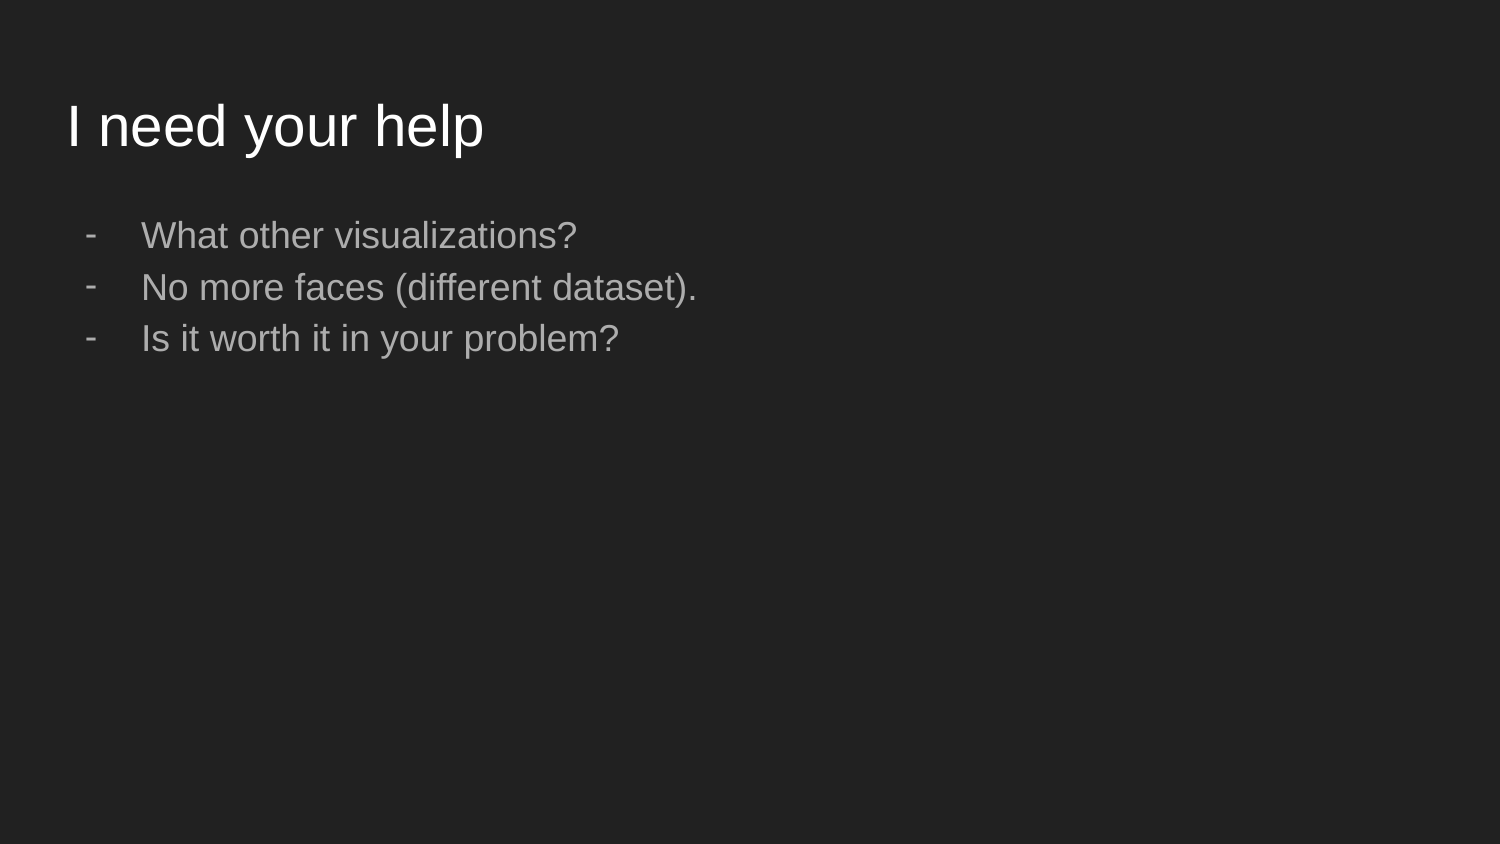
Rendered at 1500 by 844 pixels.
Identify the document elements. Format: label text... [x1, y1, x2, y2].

title I need your help [51, 72, 1449, 167]
list What other visualizations? No more faces (different dataset). Is it worth it in your problem? [51, 189, 1449, 750]
